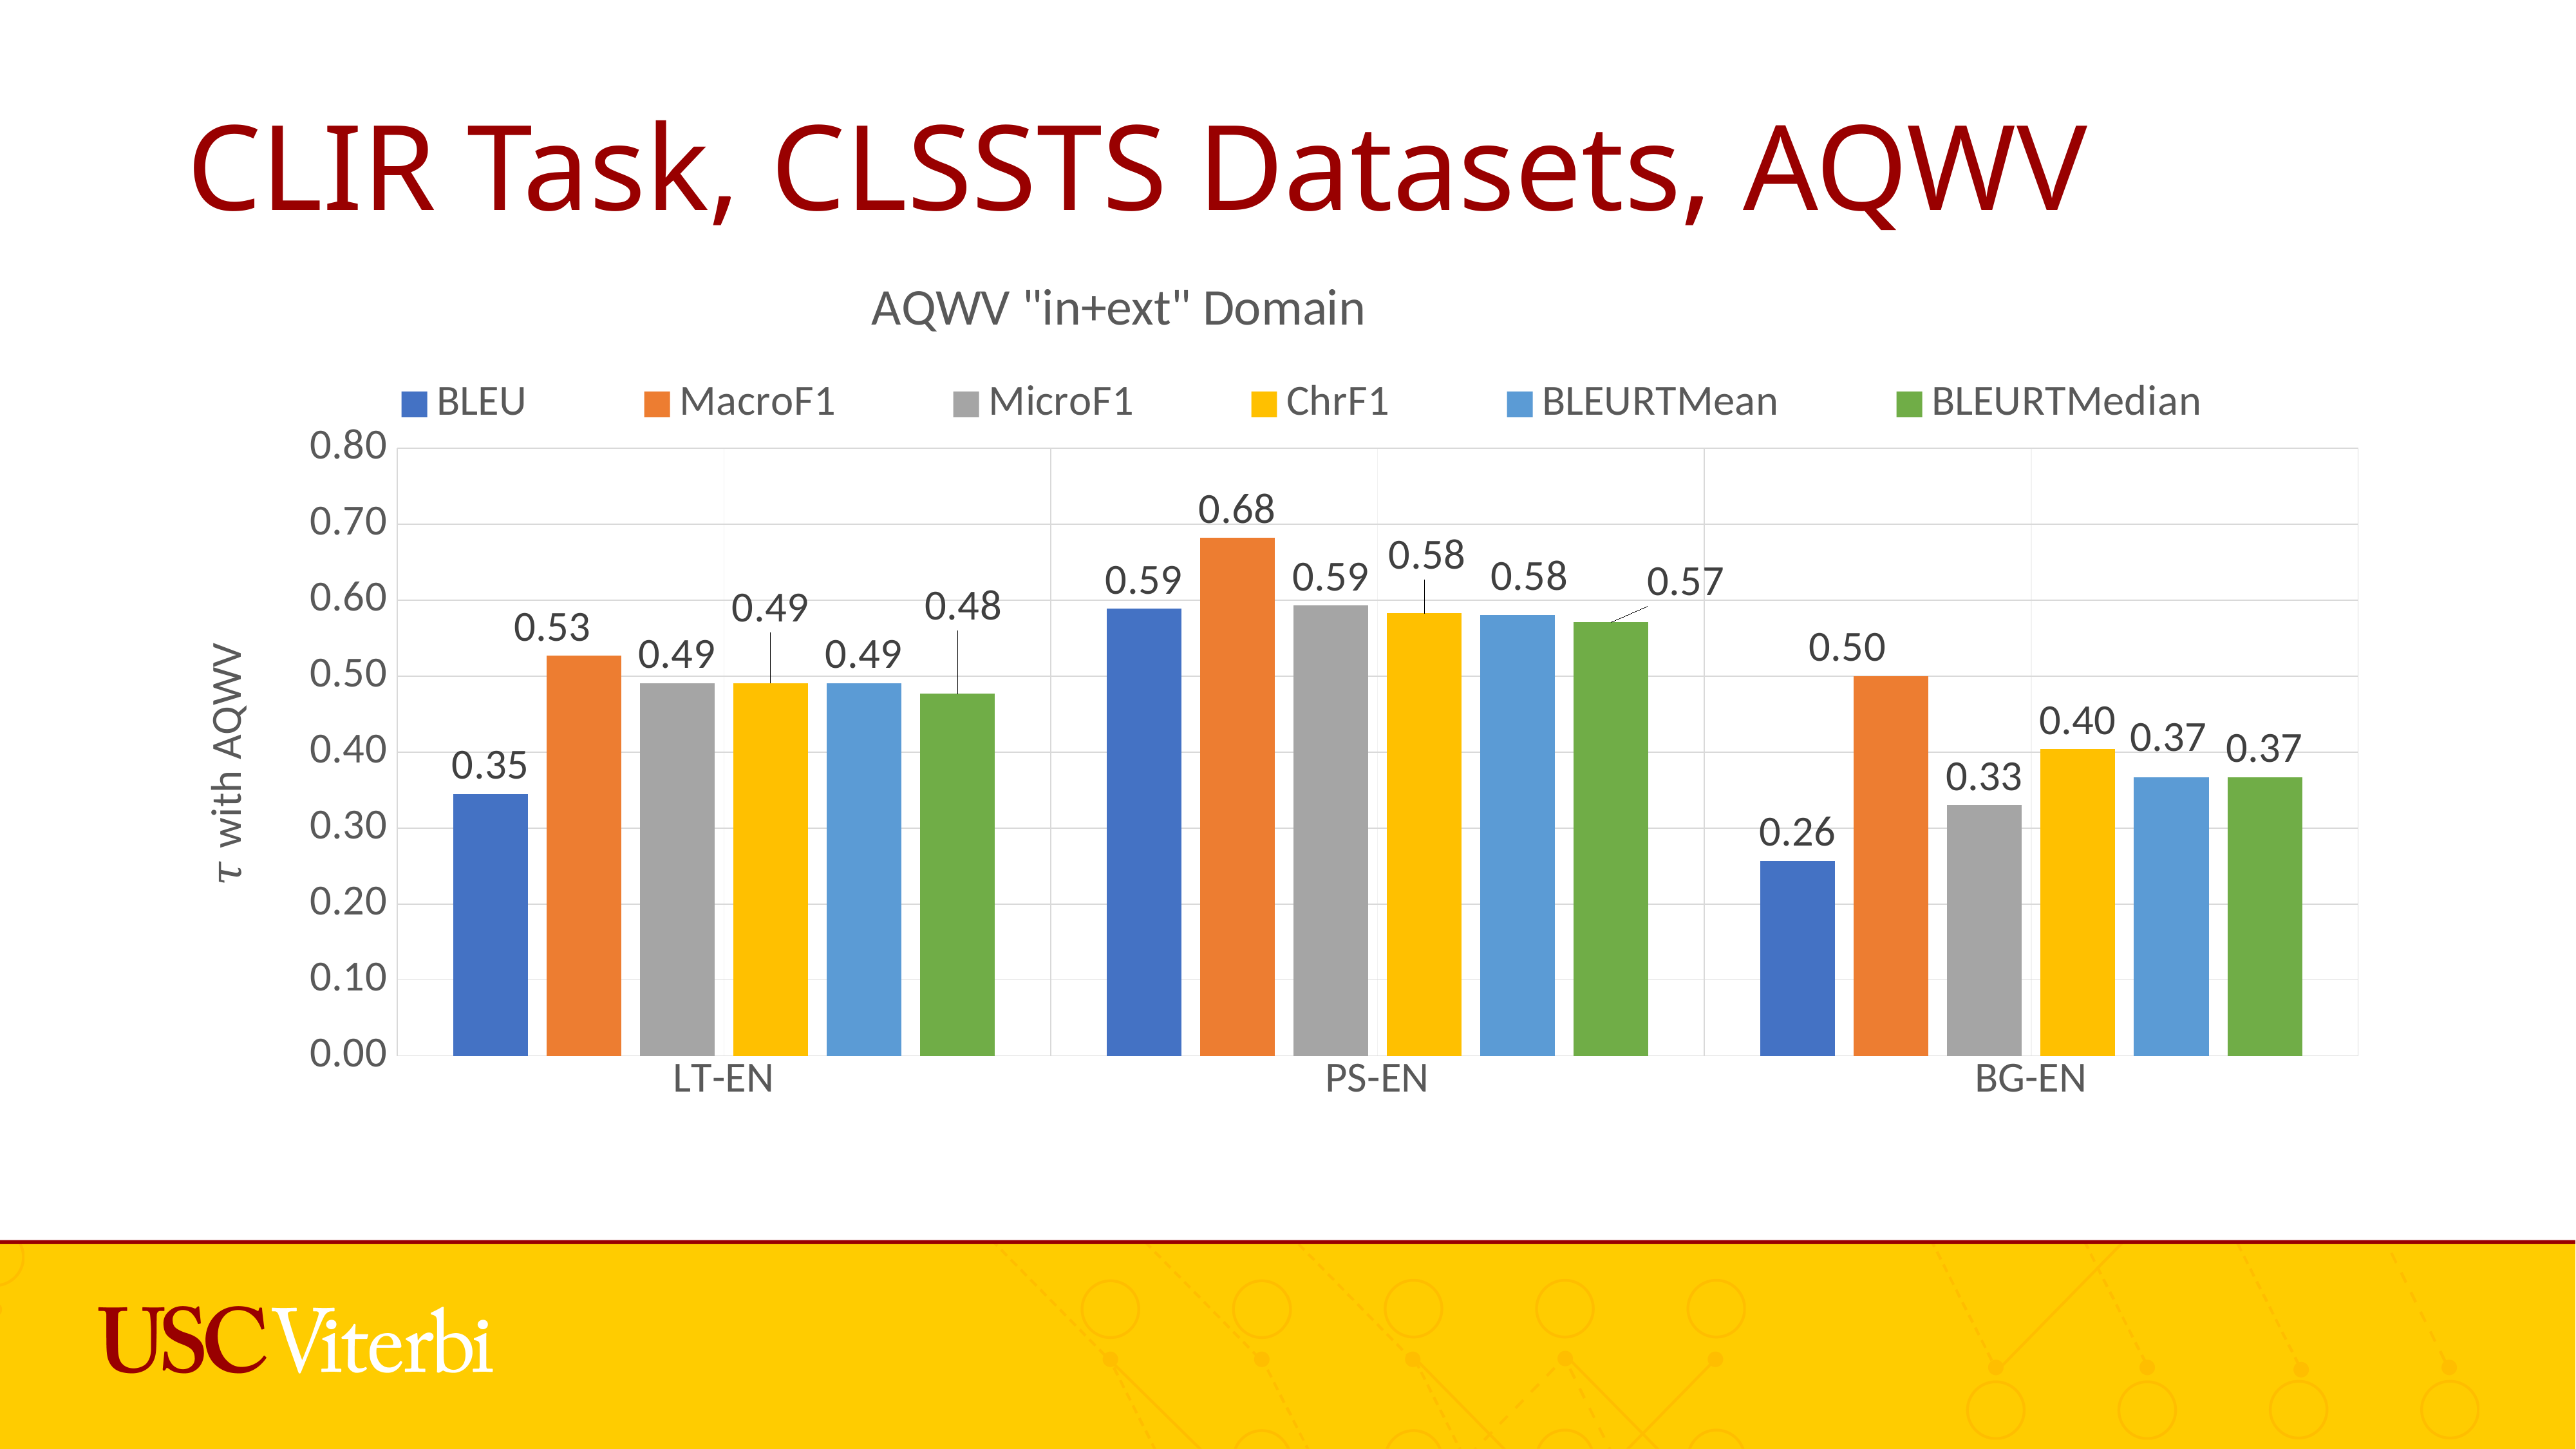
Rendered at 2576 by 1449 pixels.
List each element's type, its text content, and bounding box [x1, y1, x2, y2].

title CLIR Task, CLSSTS Datasets, AQWV [177, 72, 2399, 271]
picture [0, 0, 2576, 1449]
chart [176, 271, 2427, 1184]
